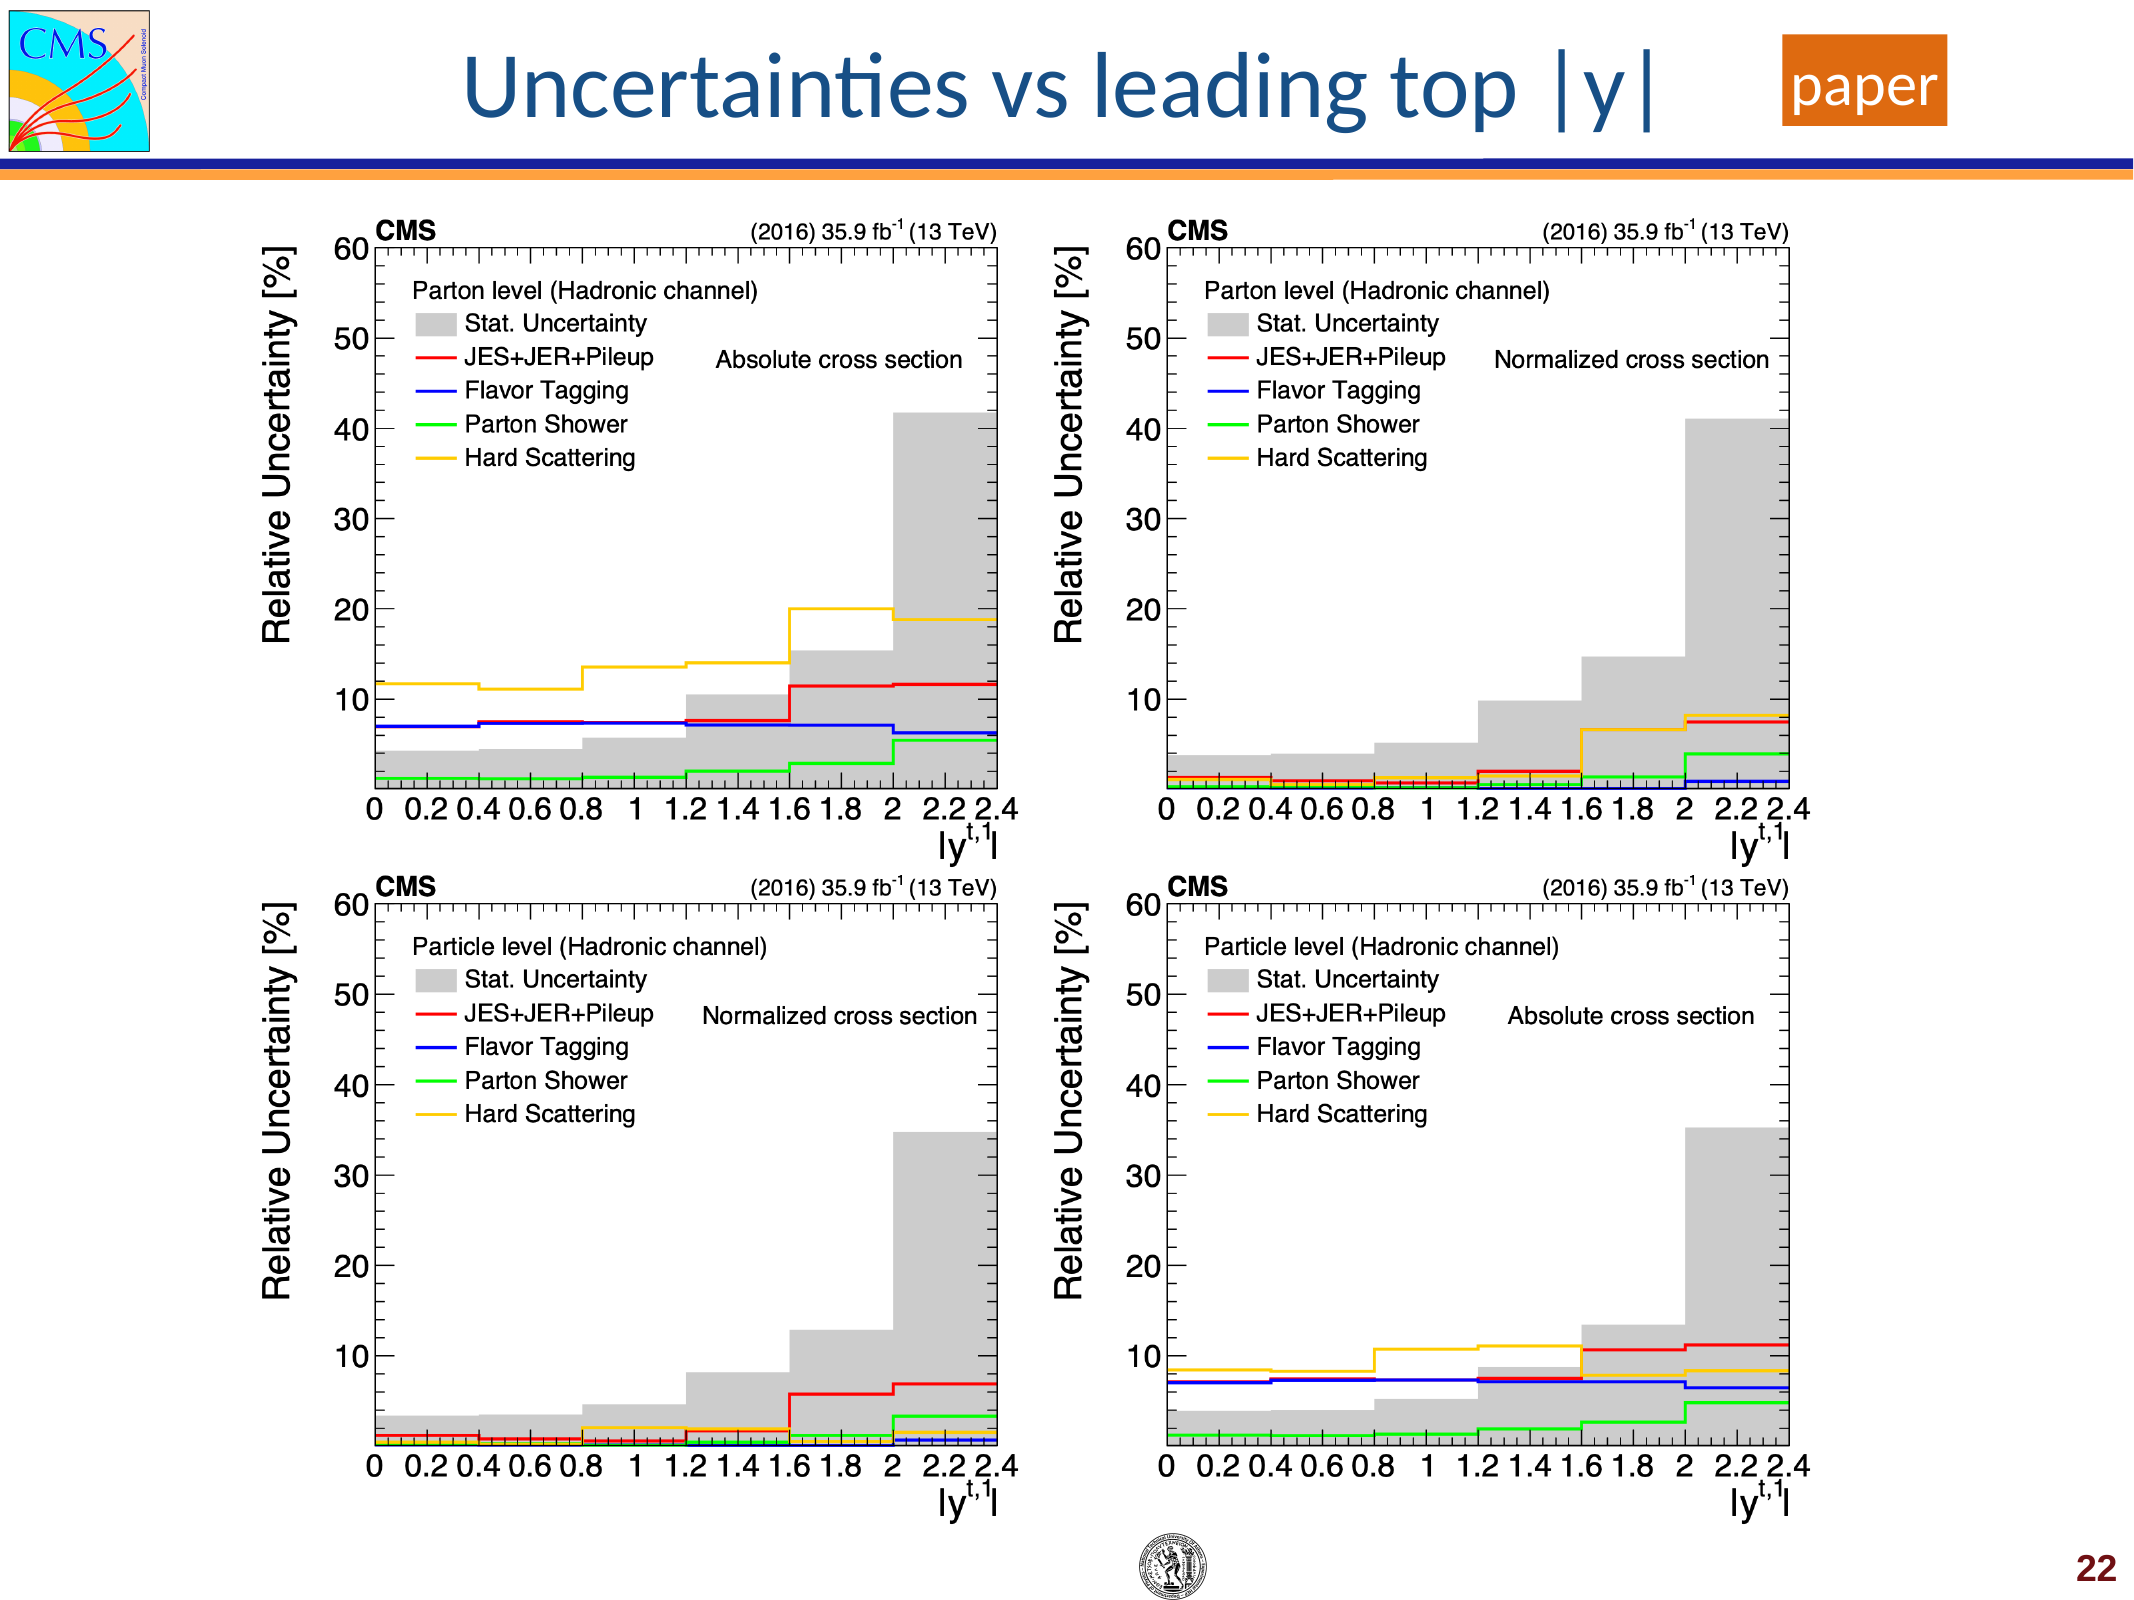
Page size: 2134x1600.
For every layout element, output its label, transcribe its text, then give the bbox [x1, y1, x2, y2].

picture [8, 10, 151, 152]
text_box Uncertainties vs leading top |y| [452, 15, 1679, 145]
picture [249, 208, 1037, 1532]
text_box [0, 163, 2134, 175]
text_box paper [1782, 34, 1948, 126]
picture [1139, 1533, 1207, 1600]
slide_number 22 [2066, 1534, 2128, 1599]
picture [1041, 208, 1828, 1532]
